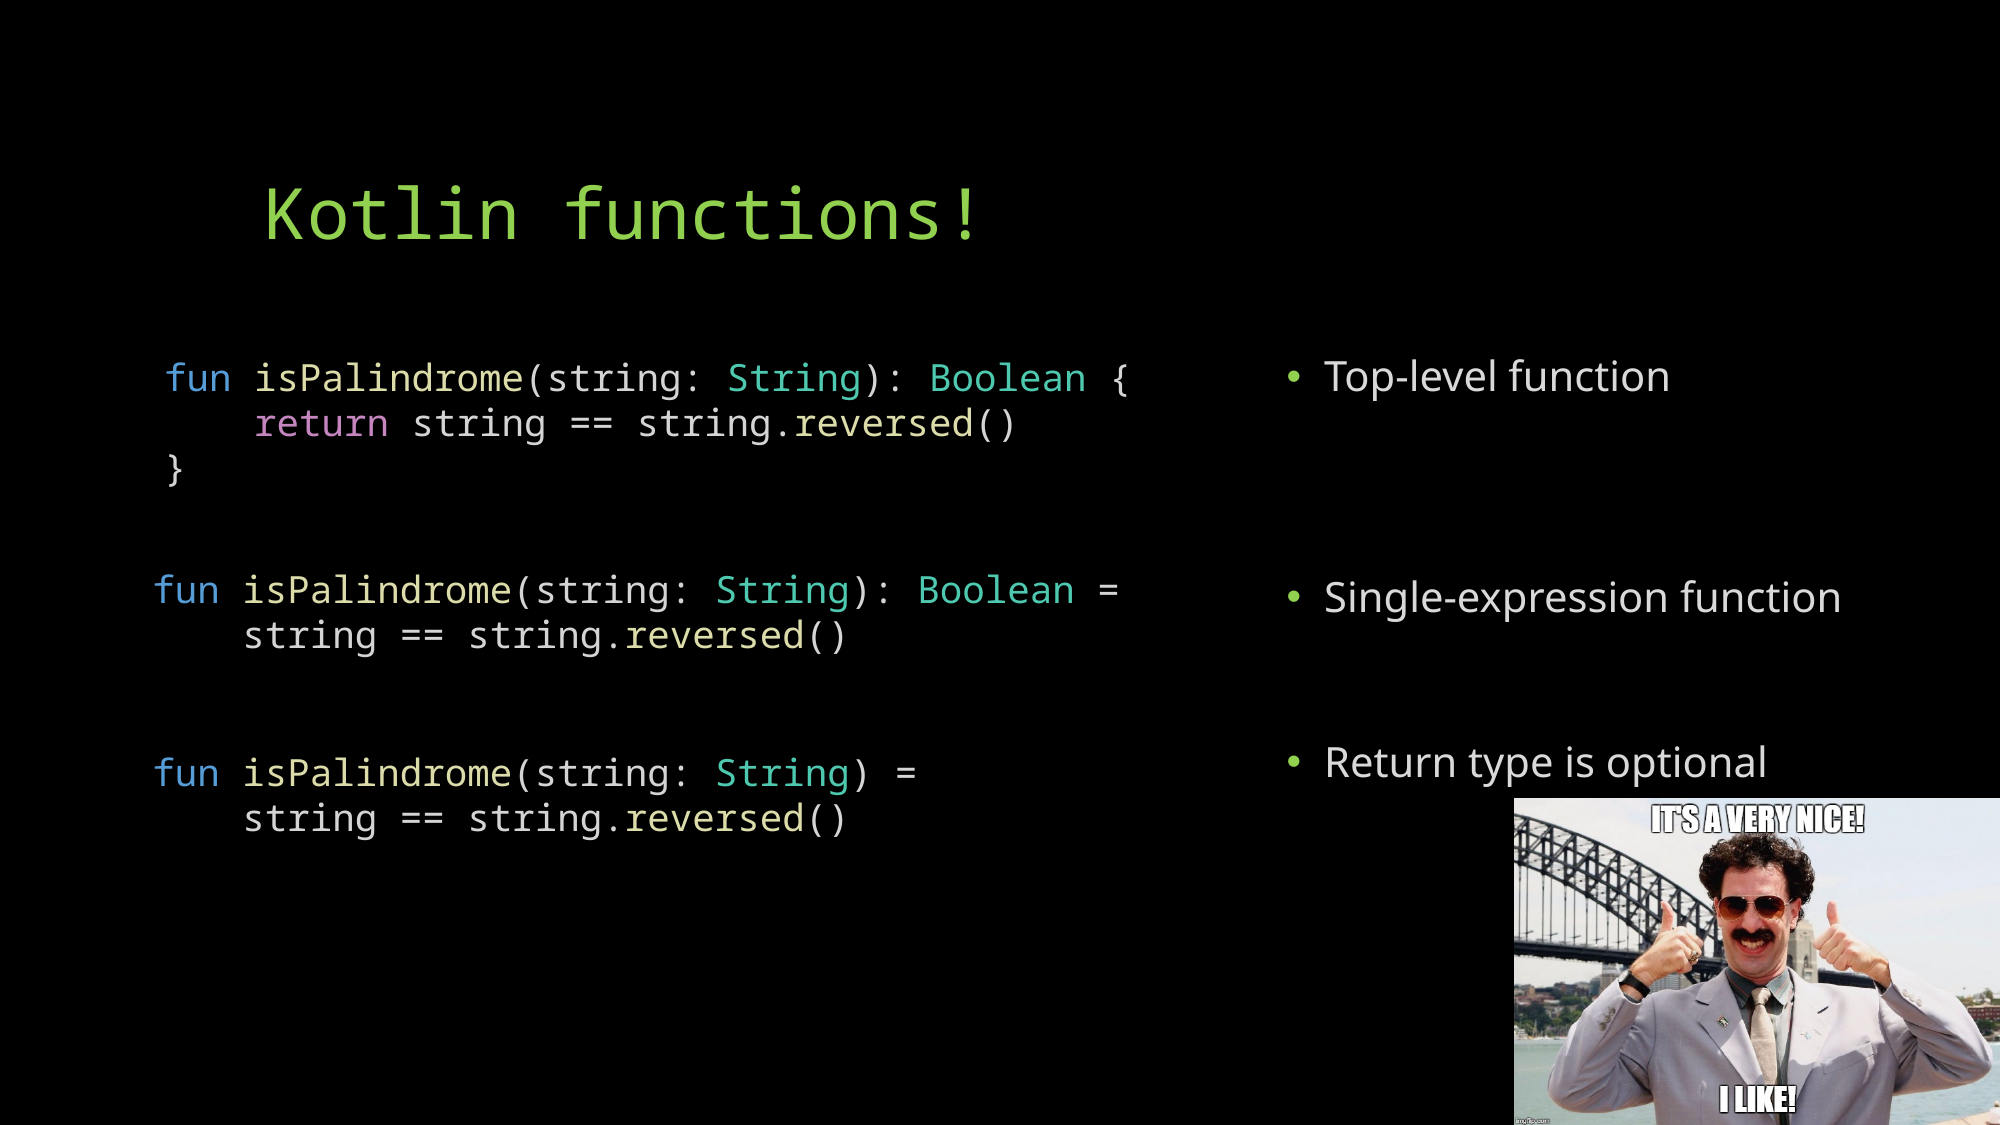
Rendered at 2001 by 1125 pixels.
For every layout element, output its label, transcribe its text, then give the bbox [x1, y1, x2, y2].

text_box fun isPalindrome(string: String) = string == string.reversed() [137, 741, 1138, 847]
list Top-level function Single-expression function Return type is optional [1271, 348, 2000, 1049]
text_box fun isPalindrome(string: String): Boolean = string == string.reversed() [137, 558, 1138, 664]
text_box fun isPalindrome(string: String): Boolean { return string == string.reversed() } [149, 346, 1150, 497]
title Kotlin functions! [249, 75, 1750, 263]
picture [1514, 798, 2000, 1125]
